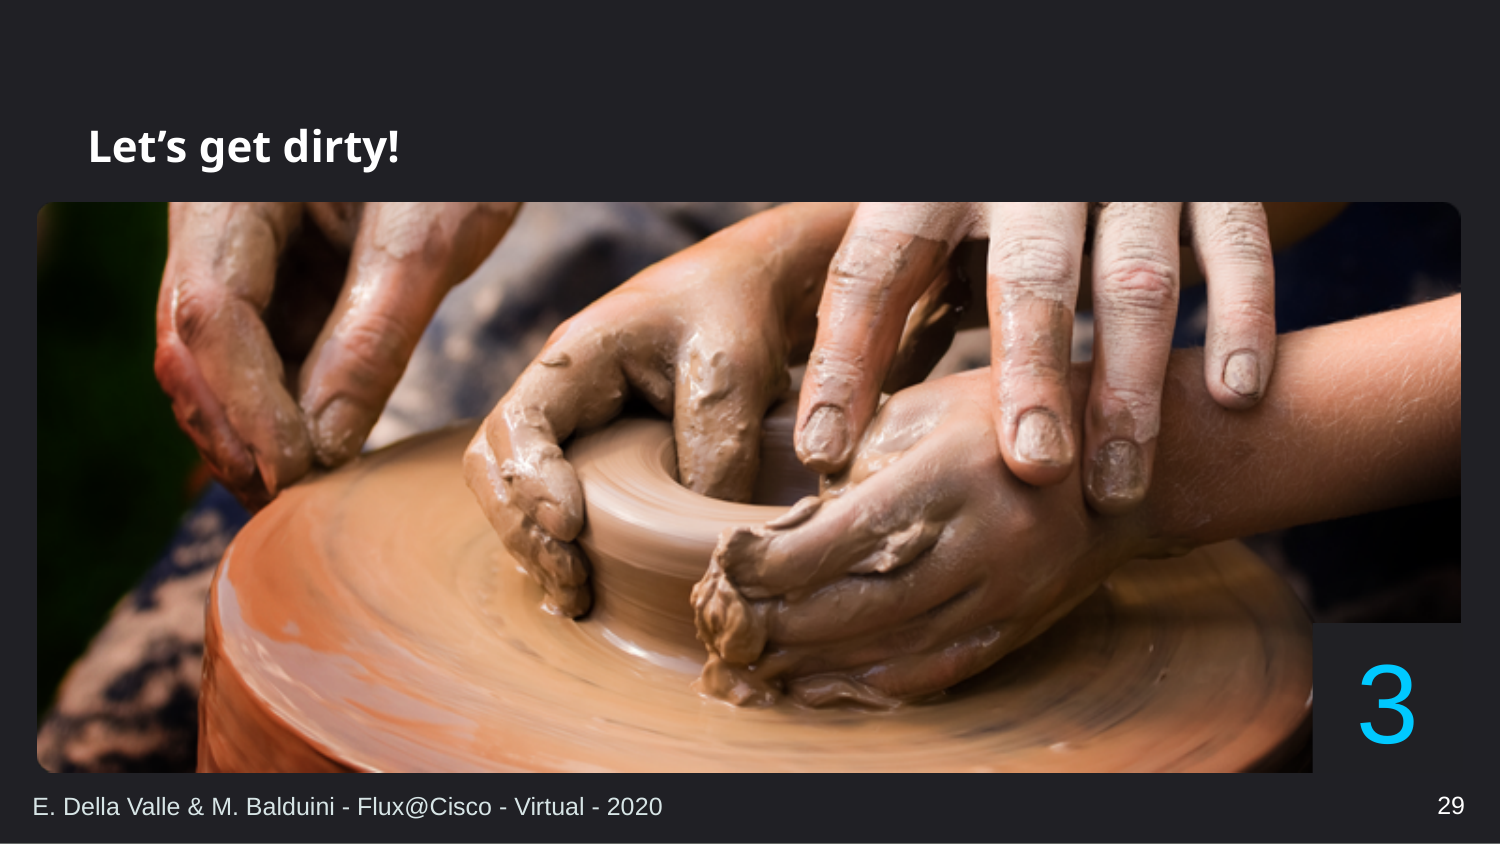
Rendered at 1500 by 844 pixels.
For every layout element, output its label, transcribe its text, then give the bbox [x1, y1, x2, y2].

slide_number 29 [1142, 782, 1481, 828]
footer E. Della Valle & M. Balduini - Flux@Cisco - Virtual - 2020 [17, 783, 1135, 828]
picture [37, 201, 1461, 774]
title Let’s get dirty! [76, 99, 1423, 196]
